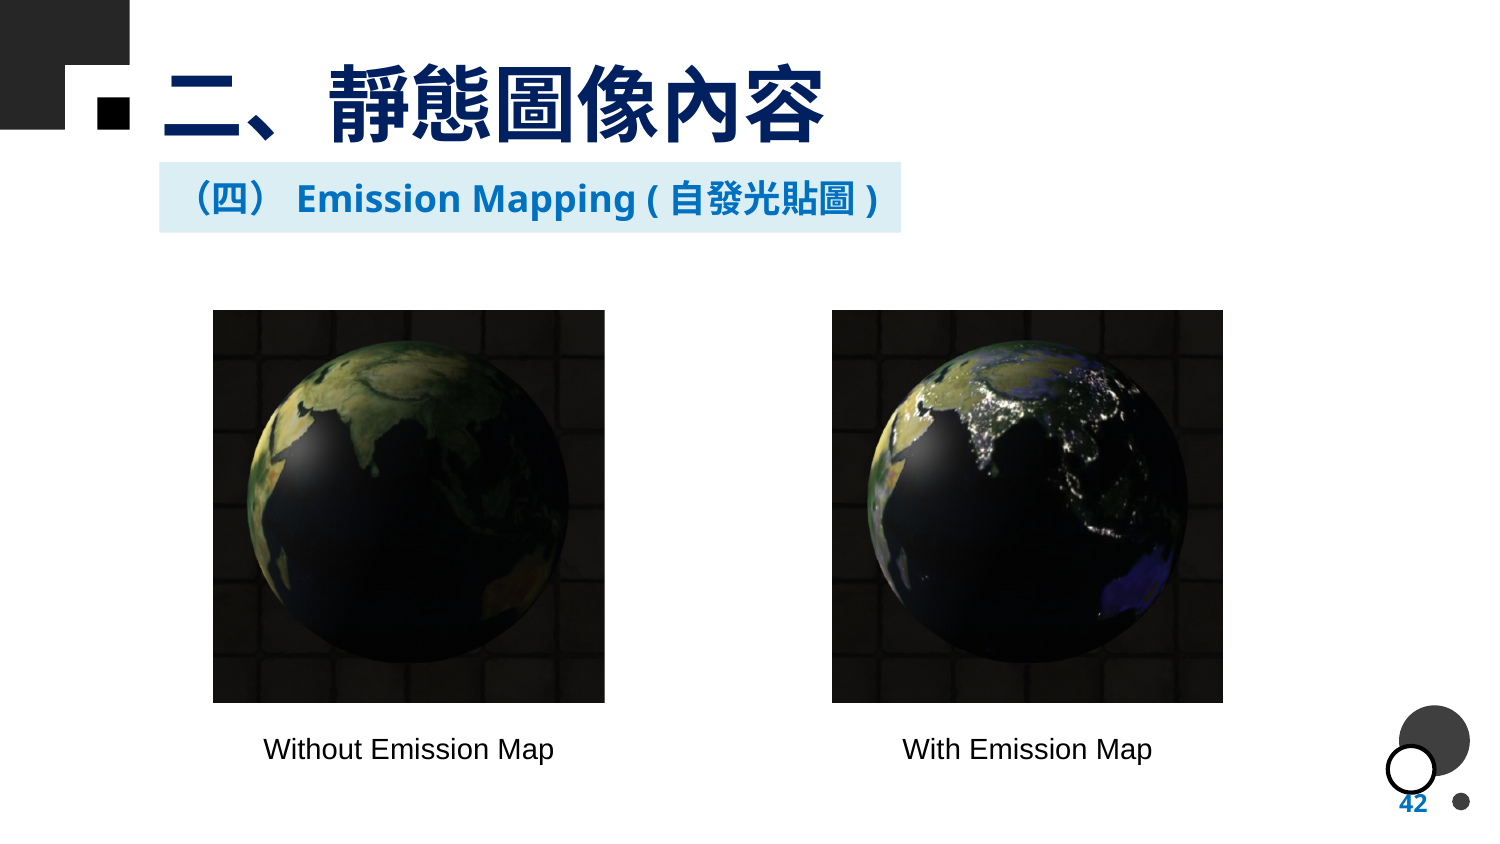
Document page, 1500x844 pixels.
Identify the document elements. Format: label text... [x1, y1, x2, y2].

slide_number 42 [1092, 782, 1443, 827]
text_box （四）Emission Mapping (自發光貼圖) [159, 161, 901, 233]
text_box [1387, 705, 1471, 811]
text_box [213, 310, 1224, 770]
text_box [0, 0, 130, 130]
title 二、靜態圖像內容 [145, 32, 1249, 173]
